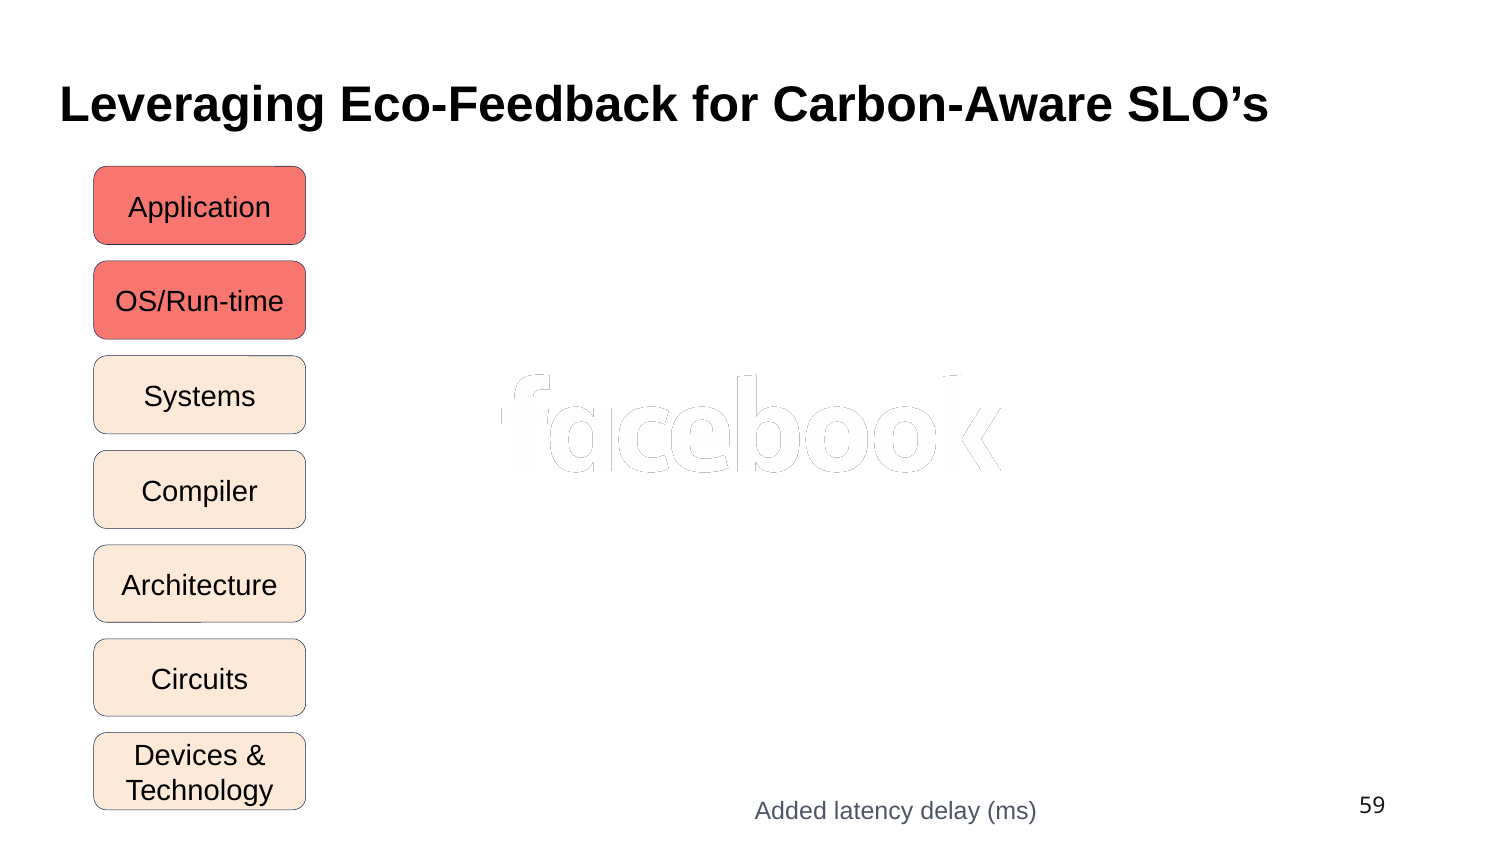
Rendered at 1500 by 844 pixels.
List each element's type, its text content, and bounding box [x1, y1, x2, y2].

picture [439, 133, 1467, 841]
text_box Application [91, 164, 308, 247]
text_box Compiler [91, 448, 308, 531]
title Leveraging Eco-Feedback for Carbon-Aware SLO’s [48, 71, 1342, 139]
text_box Added latency delay (ms) [395, 788, 1018, 834]
text_box Architecture [91, 542, 308, 625]
text_box Circuits [91, 636, 308, 719]
text_box Devices & Technology [91, 730, 308, 812]
text_box OS/Run-time [91, 258, 308, 342]
text_box Systems [91, 353, 308, 436]
